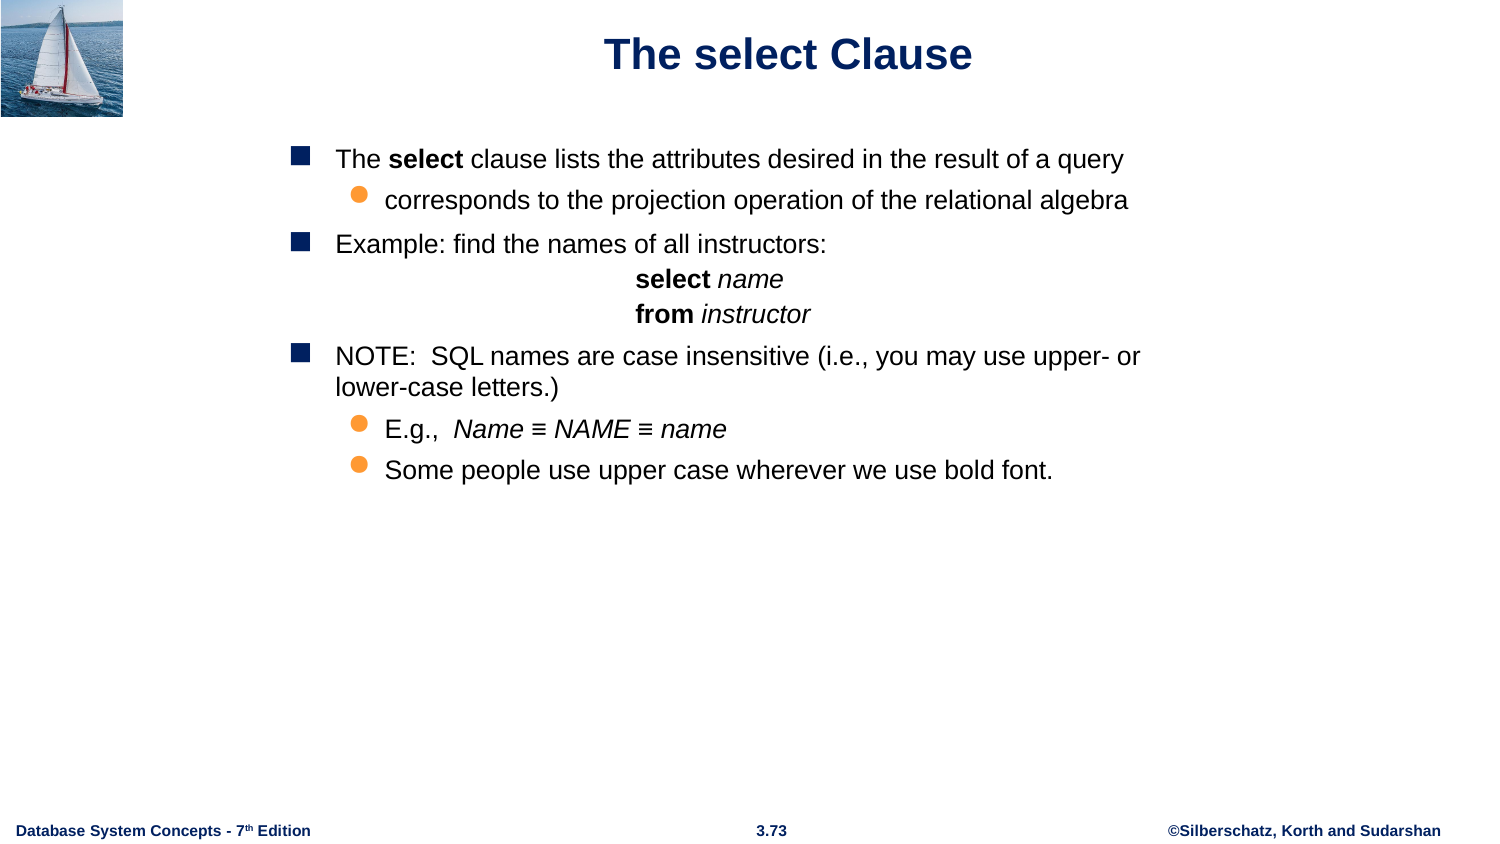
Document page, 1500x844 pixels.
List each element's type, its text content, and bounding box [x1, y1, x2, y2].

picture [0, 0, 123, 117]
list The select clause lists the attributes desired in the result of a query corresponds to the projection operation of the relational algebra Example: find the names of all instructors: select name from instructor NOTE: SQL names are case insensitive (i.e., you may use upper- or lower-case letters.) E.g., Name ≡ NAME ≡ name Some people use upper case wherever we use bold font. [282, 136, 1217, 693]
title The select Clause [125, 14, 1452, 90]
